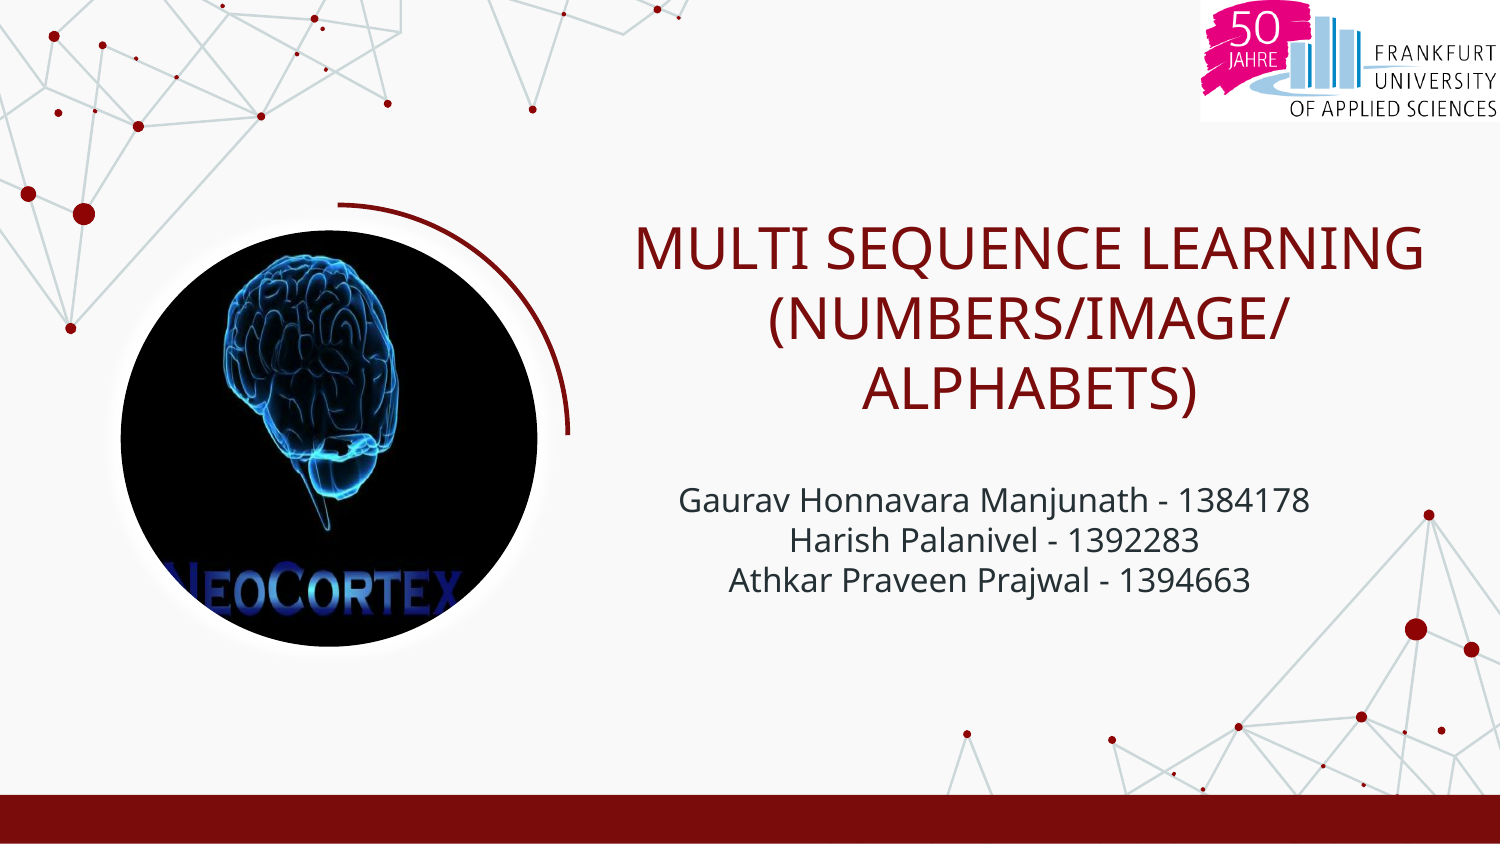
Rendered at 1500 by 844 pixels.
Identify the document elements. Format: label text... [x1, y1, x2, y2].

text_box [542, 329, 568, 436]
subtitle Gaurav Honnavara Manjunath - 1384178 Harish Palanivel - 1392283 Athkar Praveen Prajwal - 1394663 [597, 464, 1393, 623]
picture [1200, 0, 1500, 123]
title MULTI SEQUENCE LEARNING (NUMBERS/IMAGE/ ALPHABETS) [581, 195, 1479, 470]
text_box [337, 204, 438, 228]
picture [120, 230, 538, 647]
